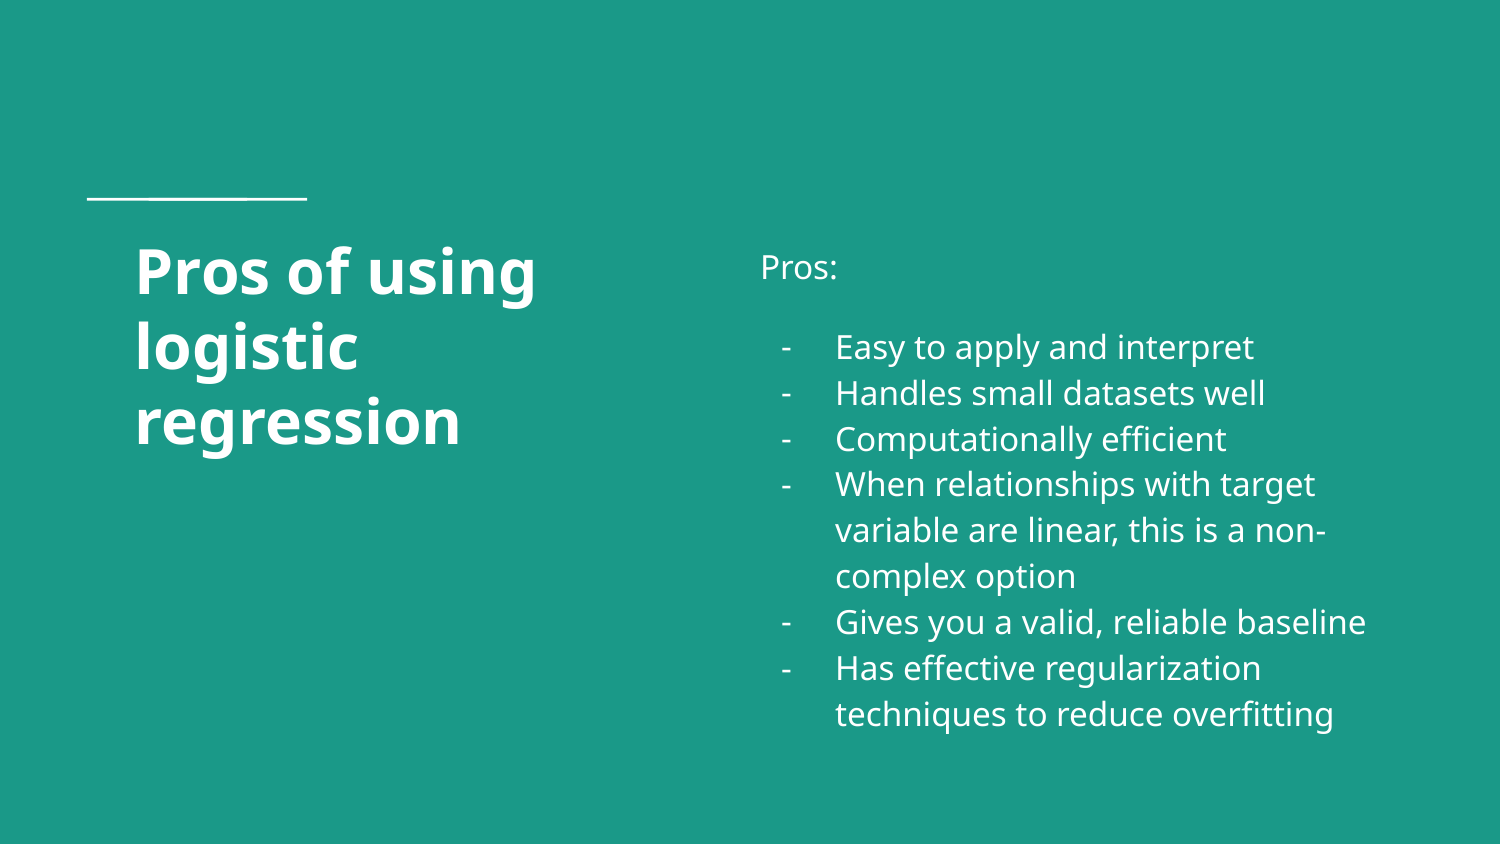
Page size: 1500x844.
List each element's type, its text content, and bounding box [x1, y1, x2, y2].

title Pros of using logistic regression [119, 216, 613, 466]
subtitle Pros: Easy to apply and interpret Handles small datasets well Computationally efficient When relationships with target variable are linear, this is a non-complex option Gives you a valid, reliable baseline Has effective regularization techniques to reduce overfitting [745, 225, 1415, 760]
